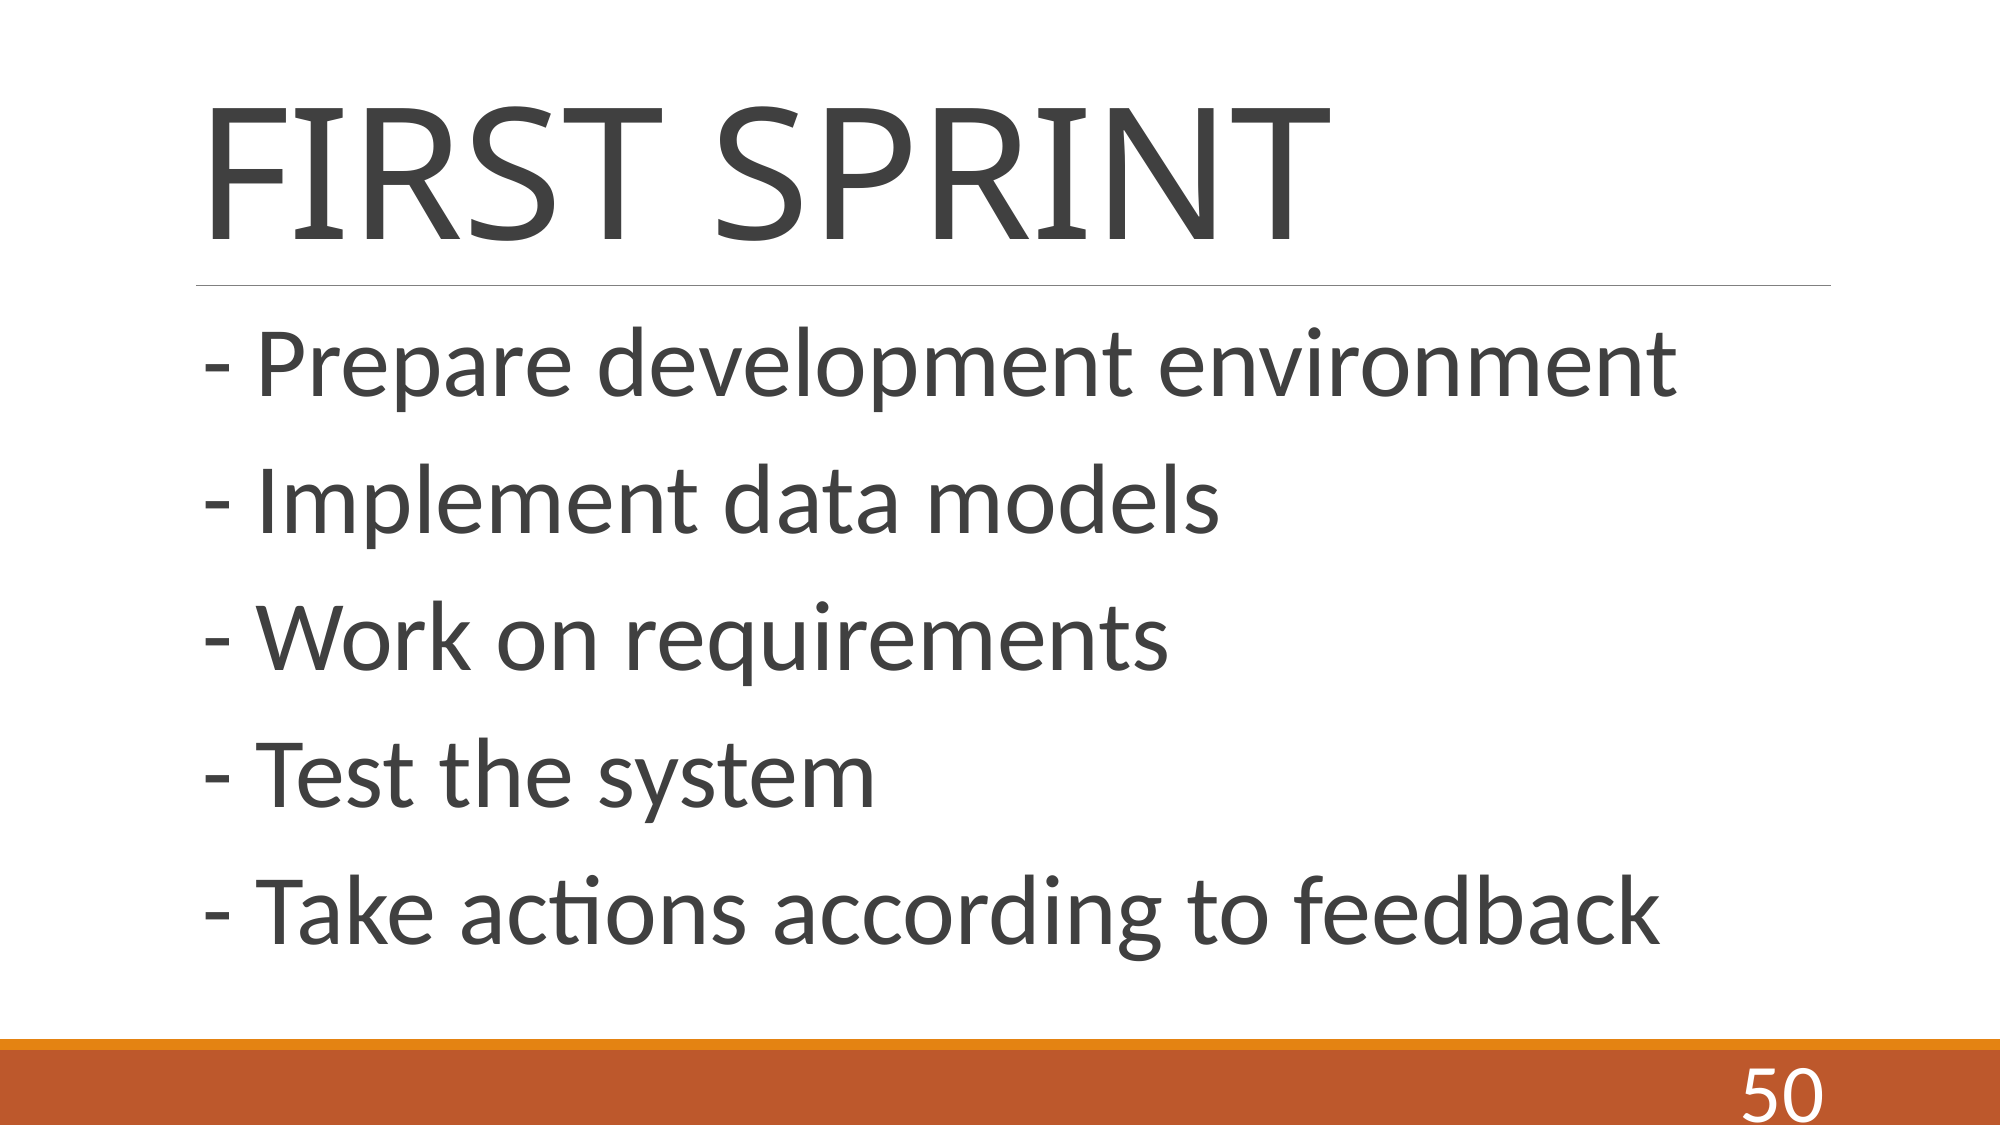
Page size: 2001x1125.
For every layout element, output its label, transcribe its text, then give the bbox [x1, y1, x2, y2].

title FIRST SPRINT [180, 47, 1830, 285]
list - Prepare development environment - Implement data models - Work on requirements - Test the system - Take actions according to feedback [180, 302, 1830, 963]
slide_number 50 [1624, 1059, 1840, 1120]
